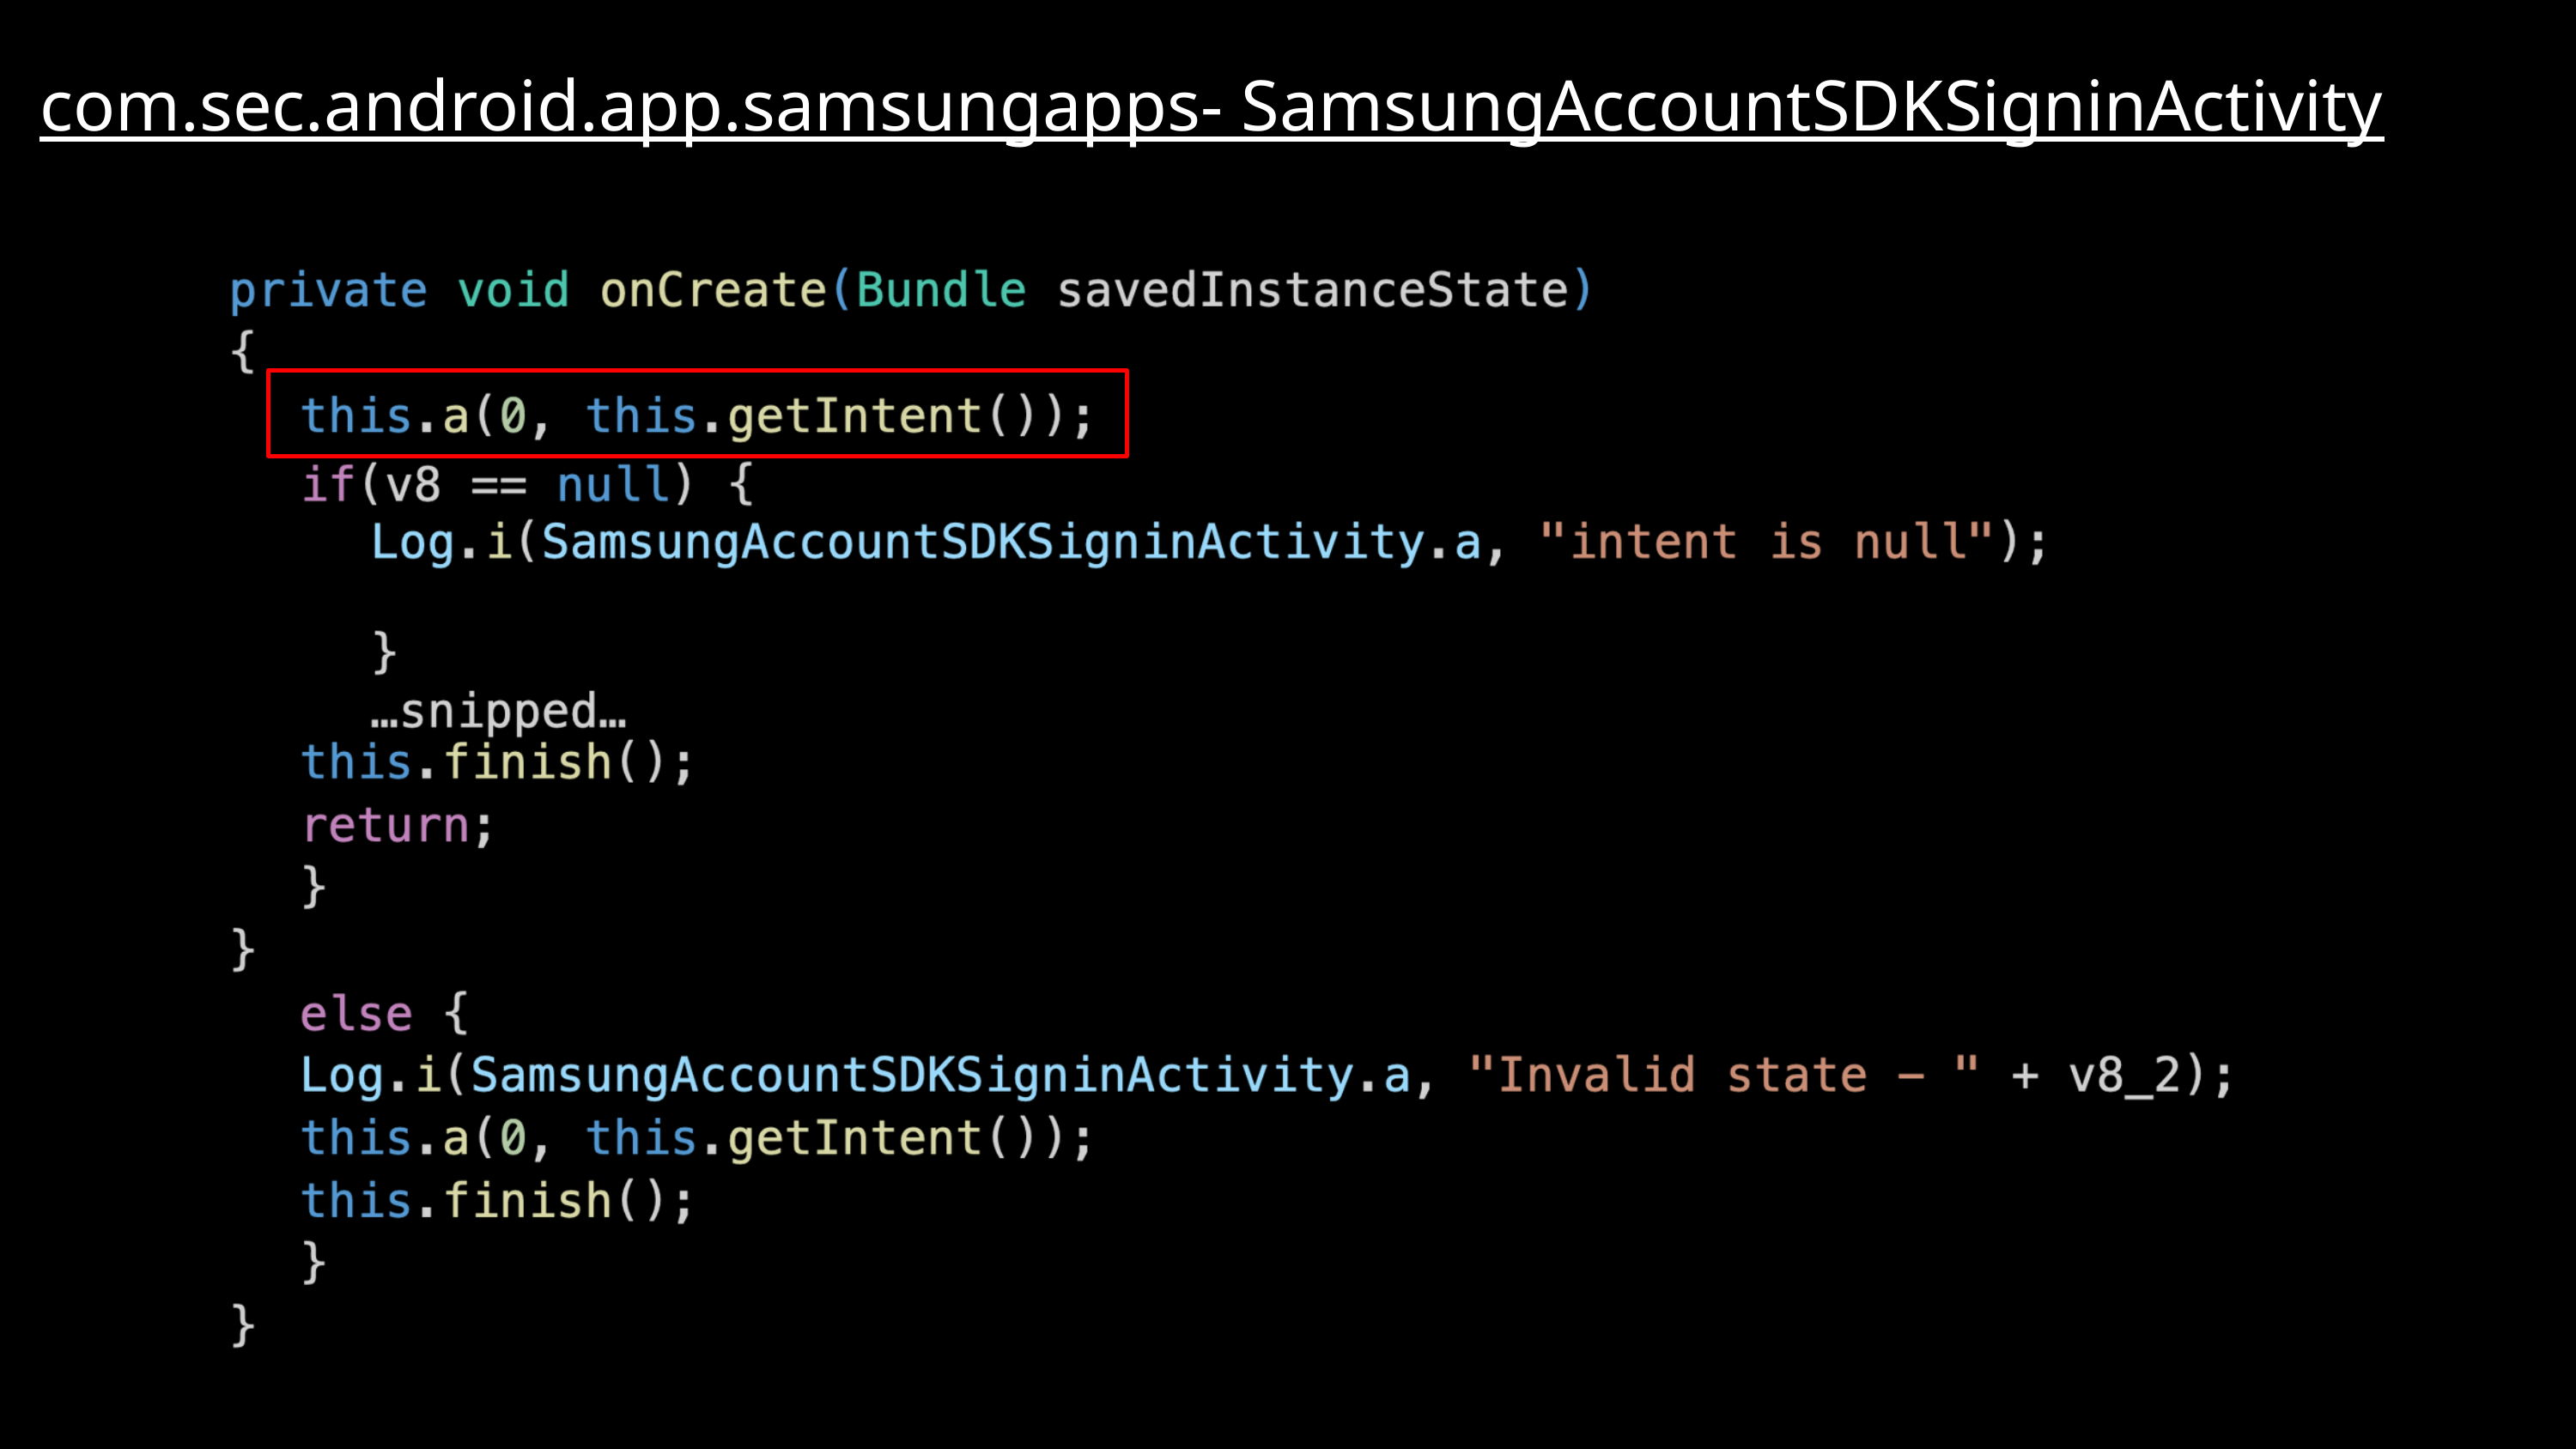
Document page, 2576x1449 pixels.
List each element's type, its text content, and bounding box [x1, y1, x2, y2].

picture [199, 246, 2377, 1385]
text_box com.sec.android.app.samsungapps- SamsungAccountSDKSigninActivity [39, 64, 2537, 146]
